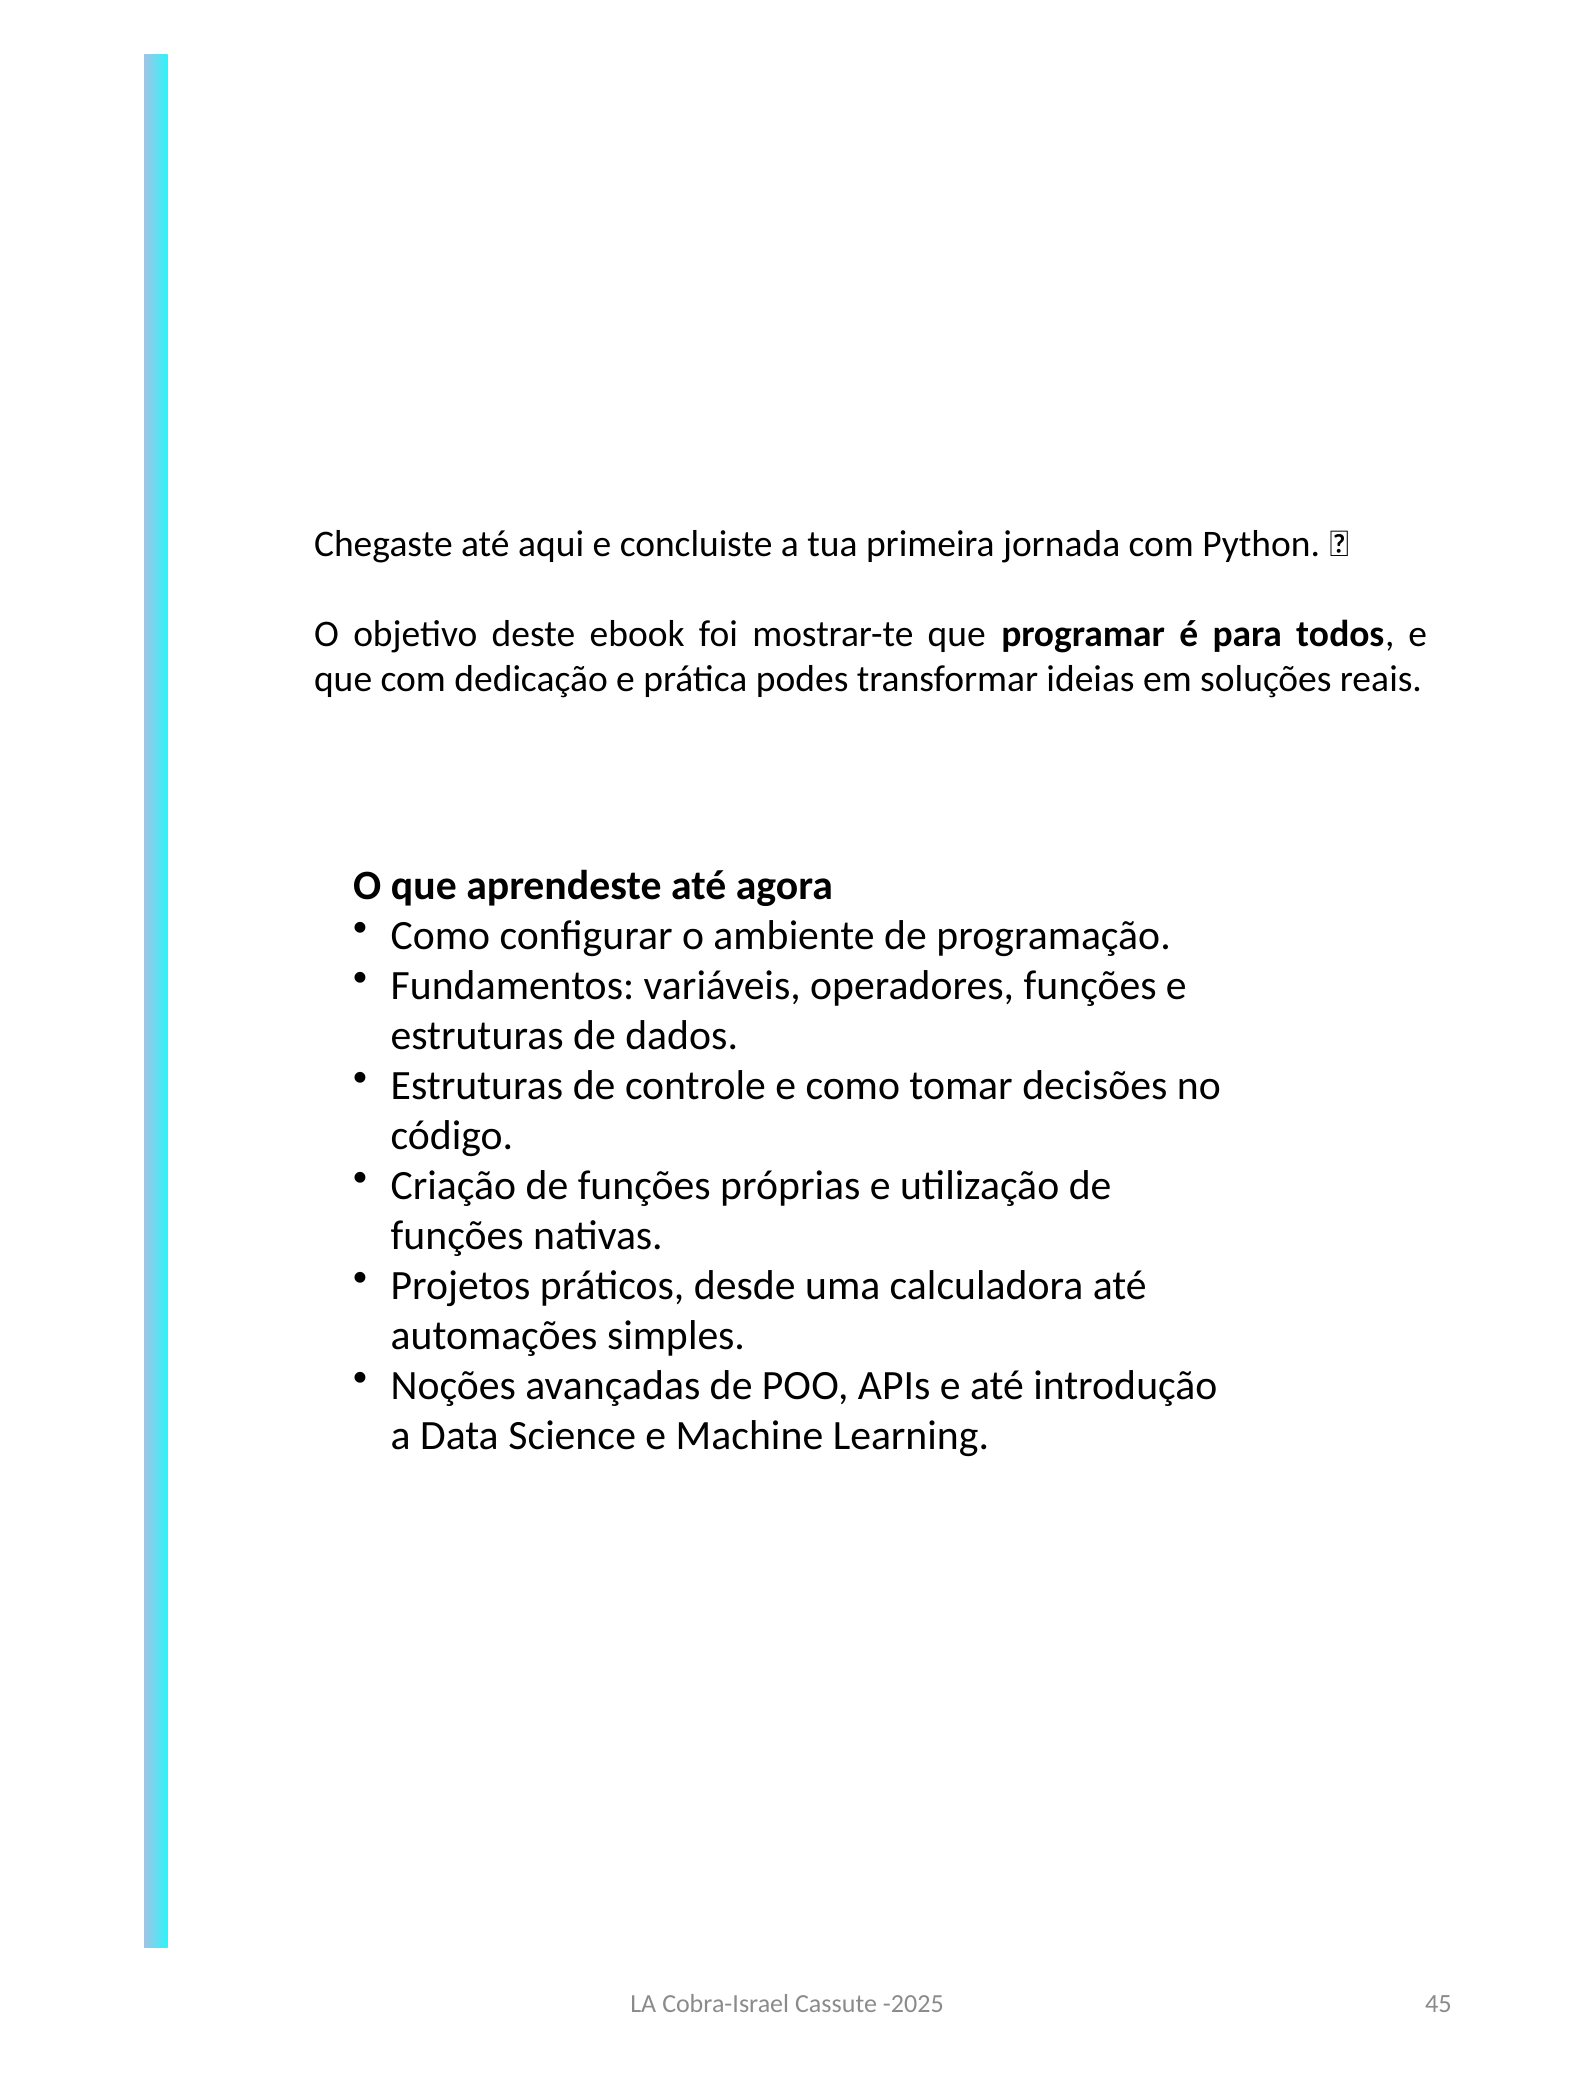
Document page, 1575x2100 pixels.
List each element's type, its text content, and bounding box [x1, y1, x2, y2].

footer LA Cobra-Israel Cassute -2025 [521, 1946, 1054, 2059]
text_box [143, 54, 169, 1948]
slide_number 45 [1112, 1946, 1467, 2059]
text_box O que aprendeste até agora Como configurar o ambiente de programação. Fundamentos: variáveis, operadores, funções e estruturas de dados. Estruturas de controle e como tomar decisões no código. Criação de funções próprias e utilização de funções nativas. Projetos práticos, desde uma calculadora até automações simples. Noções avançadas de POO, APIs e até introdução a Data Science e Machine Learning. [338, 849, 1237, 1466]
text_box Chegaste até aqui e concluiste a tua primeira jornada com Python. 🚀 O objetivo deste ebook foi mostrar-te que programar é para todos, e que com dedicação e prática podes transformar ideias em soluções reais. [299, 511, 1443, 707]
